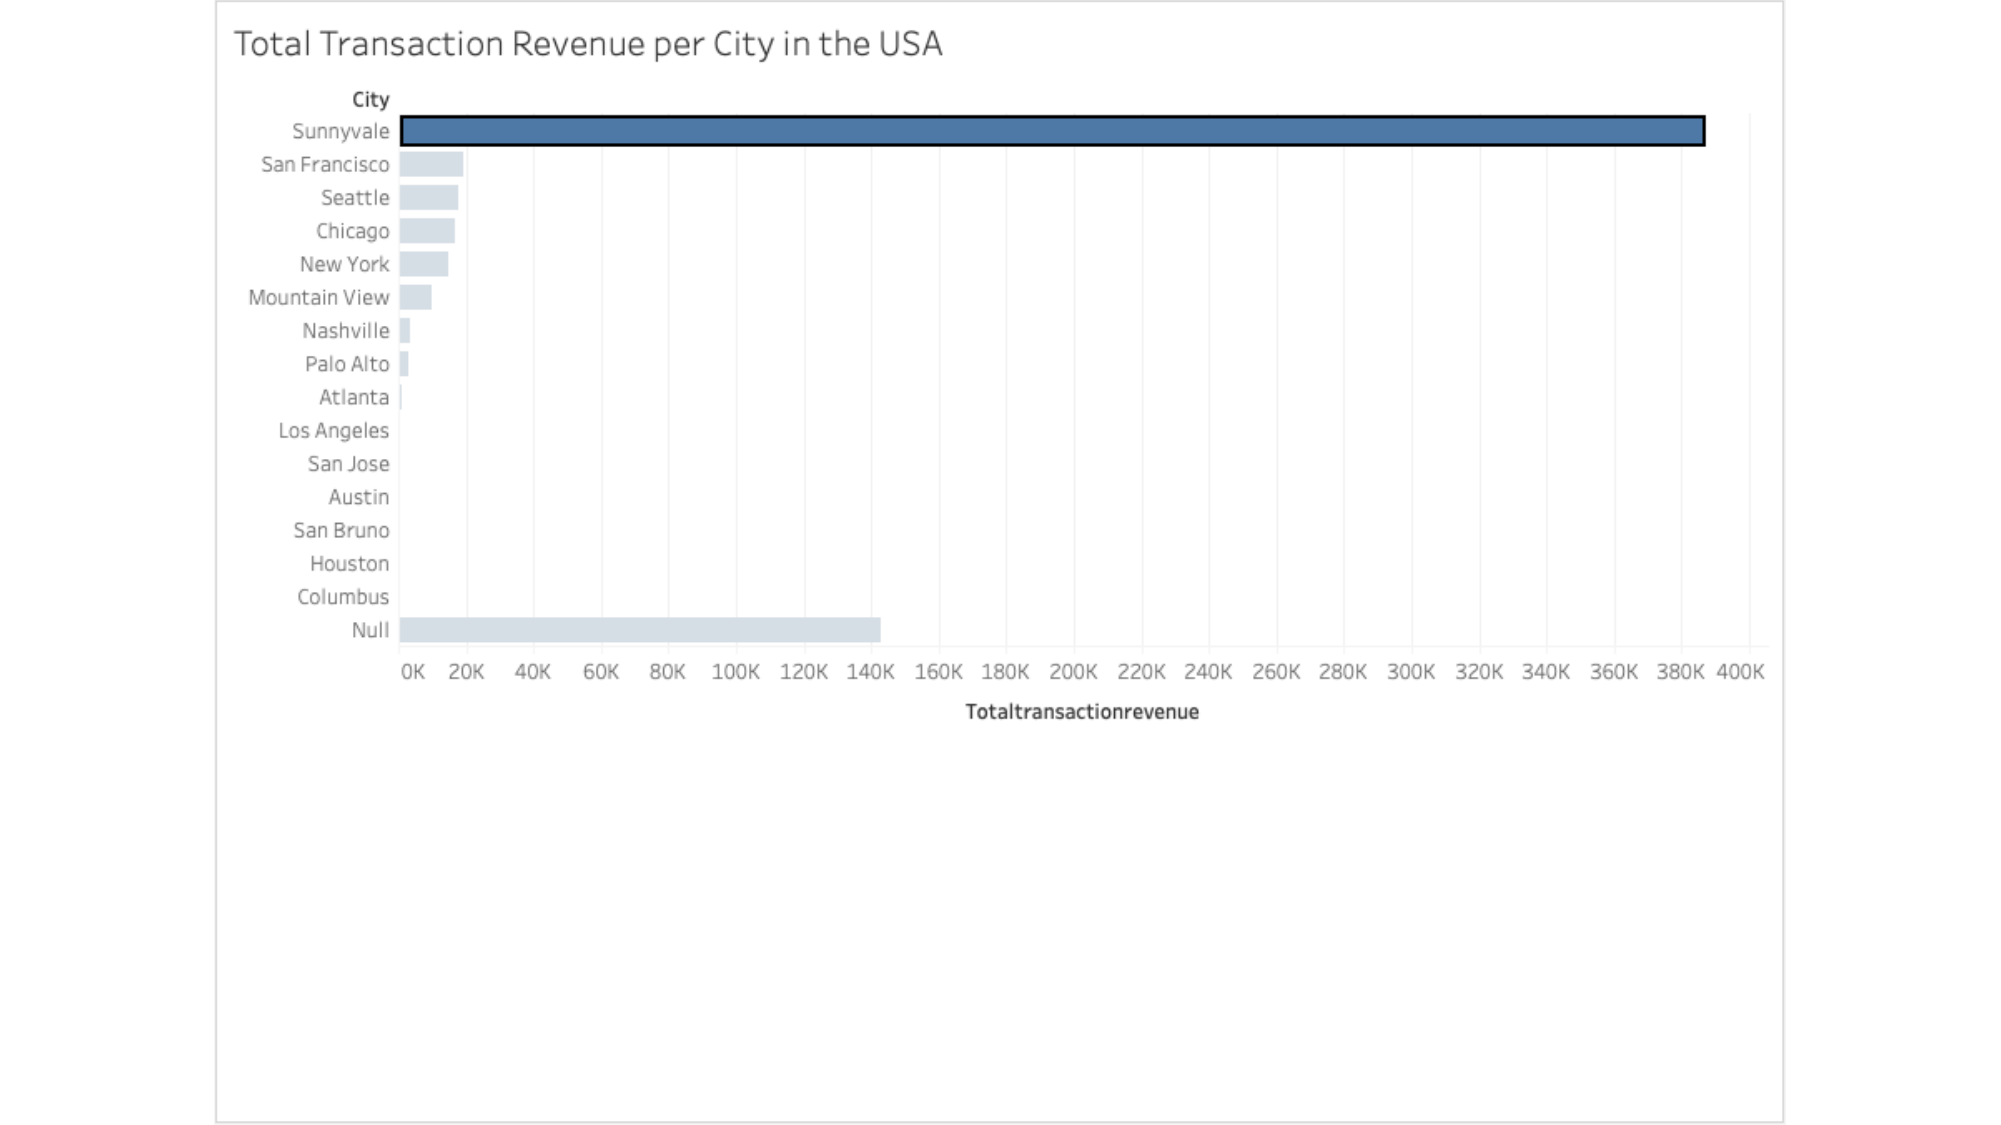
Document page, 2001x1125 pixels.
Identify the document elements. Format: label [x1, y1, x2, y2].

picture [214, 0, 1786, 1125]
